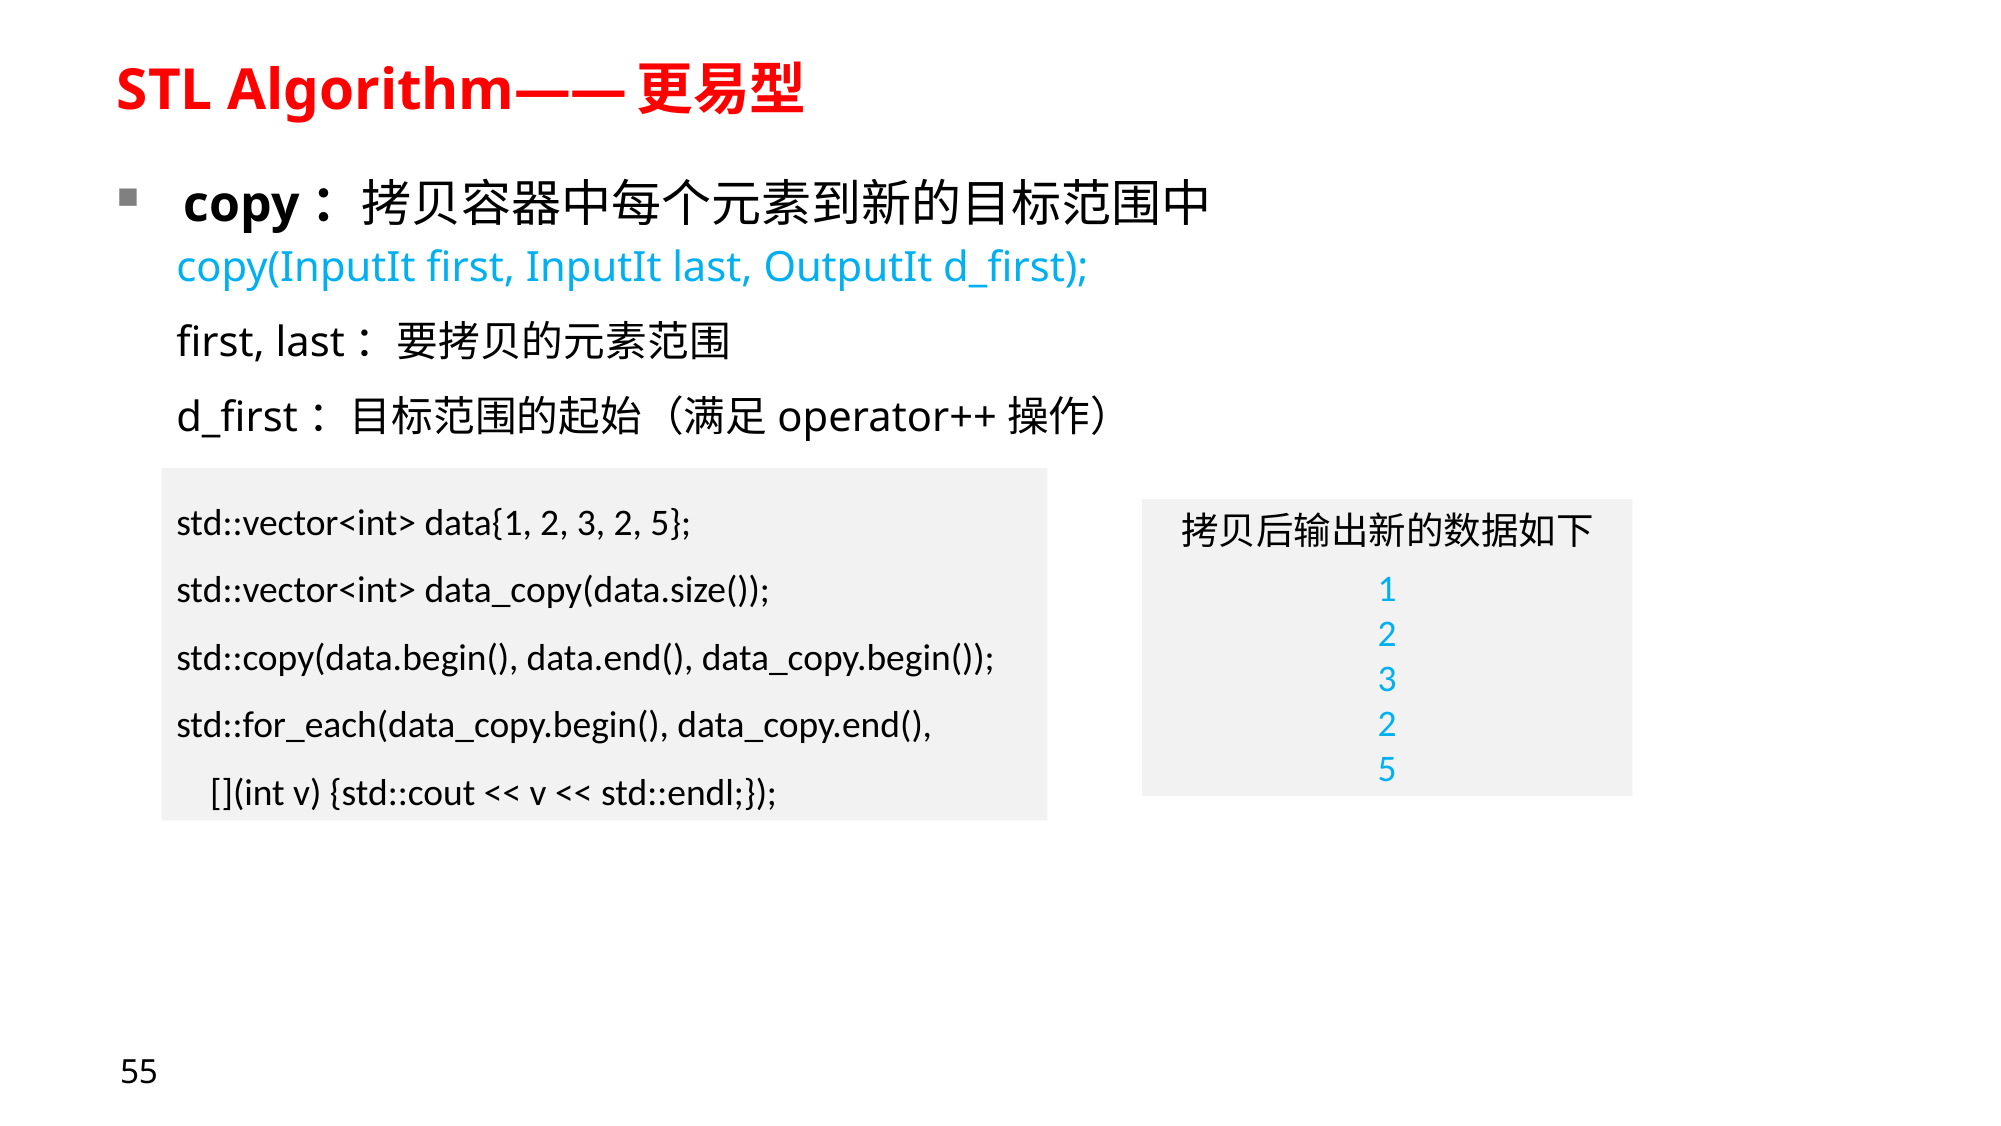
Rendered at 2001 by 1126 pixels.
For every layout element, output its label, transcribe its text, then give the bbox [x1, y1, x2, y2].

list copy：拷贝容器中每个元素到新的目标范围中 [96, 137, 1916, 237]
slide_number 55 [100, 1042, 567, 1103]
title STL Algorithm——更易型 [96, 42, 1916, 132]
text_box 1 2 3 2 5 [1142, 560, 1633, 797]
text_box copy(InputIt first, InputIt last, OutputIt d_first); first, last：要拷贝的元素范围 d_first：目标范围的起始（满足operator++操作） [161, 231, 1674, 447]
text_box std::vector<int> data{1, 2, 3, 2, 5}; std::vector<int> data_copy(data.size()); std::copy(data.begin(), data.end(), data_copy.begin()); std::for_each(data_copy.begin(), data_copy.end(), [](int v) {std::cout << v << std::endl;}); [161, 468, 1048, 821]
text_box 拷贝后输出新的数据如下 [1142, 499, 1633, 560]
